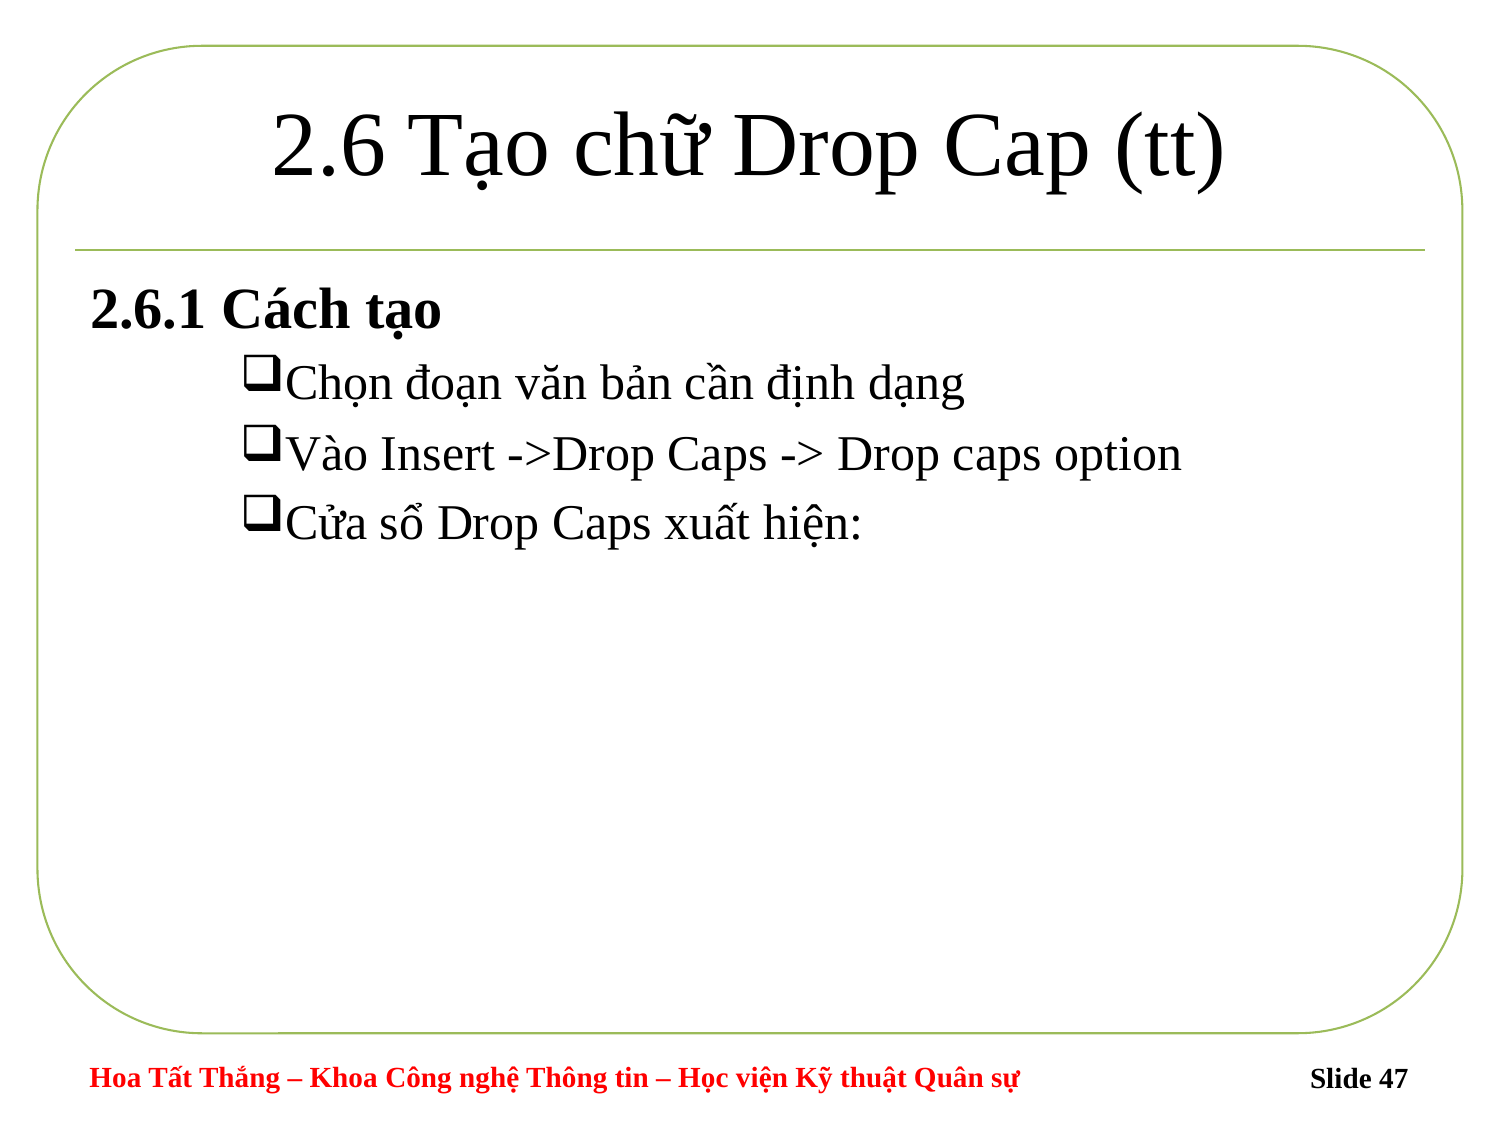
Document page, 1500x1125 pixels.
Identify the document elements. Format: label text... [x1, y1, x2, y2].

title 2.6 Tạo chữ Drop Cap (tt) [75, 45, 1425, 233]
list 2.6.1 Cách tạo Chọn đoạn văn bản cần định dạng Vào Insert ->Drop Caps -> Drop caps option Cửa sổ Drop Caps xuất hiện: [75, 262, 1425, 1005]
